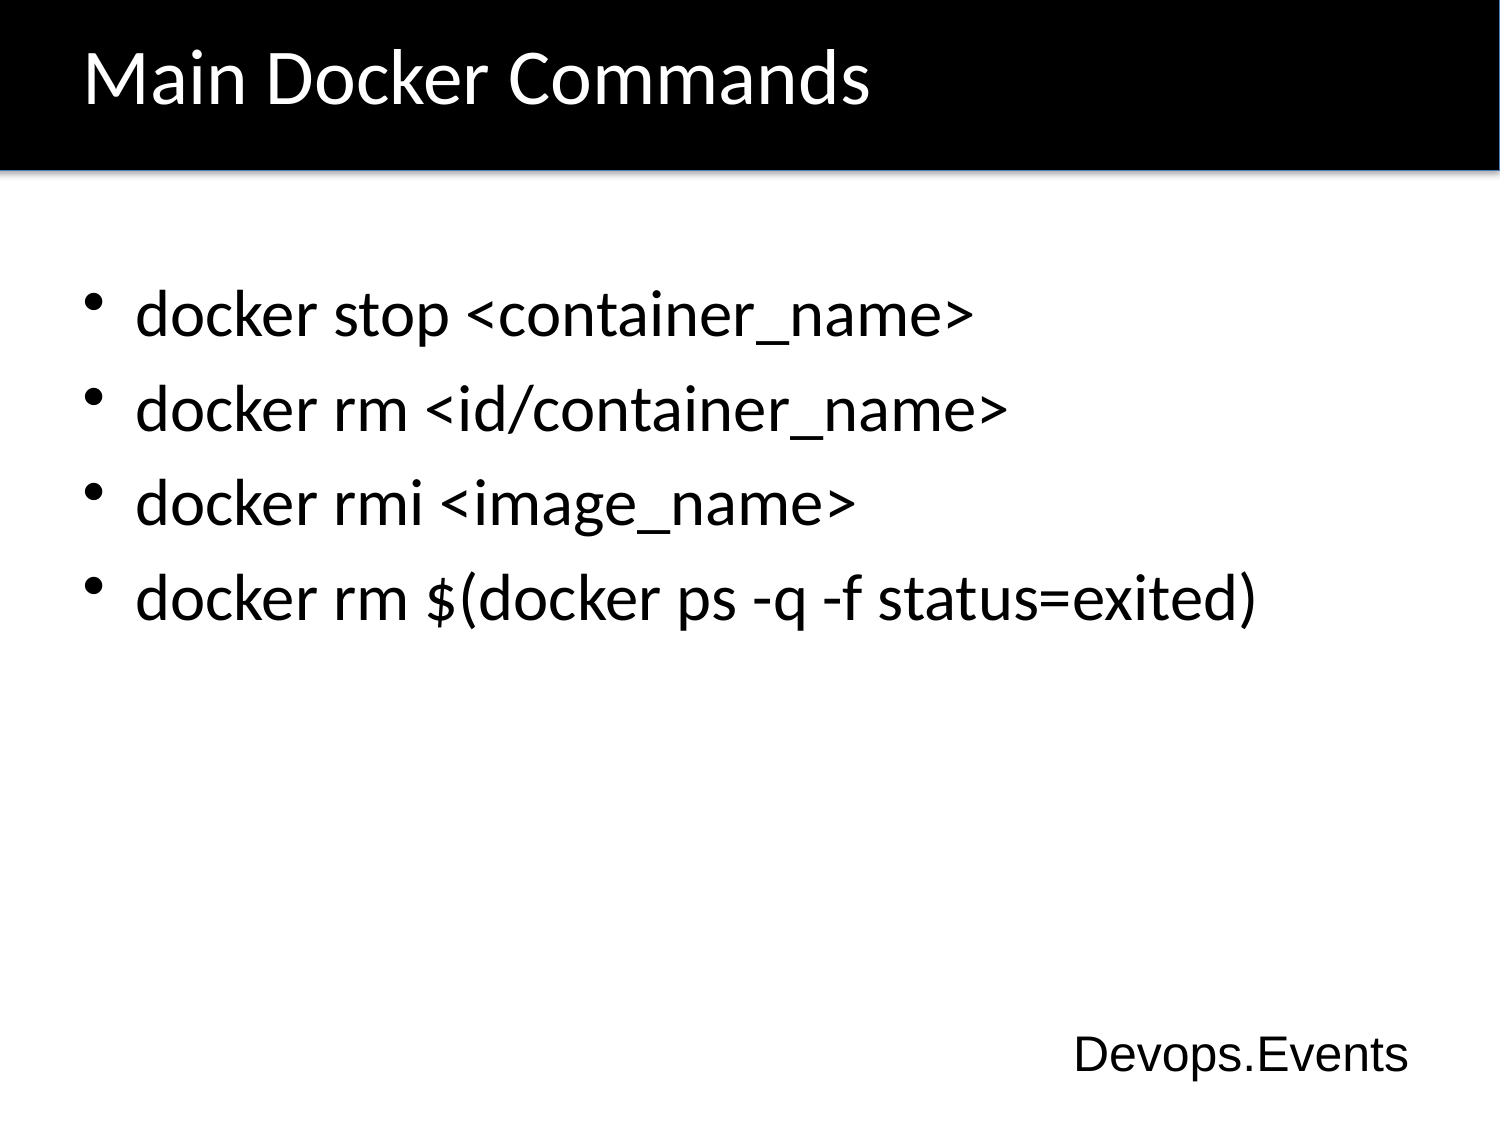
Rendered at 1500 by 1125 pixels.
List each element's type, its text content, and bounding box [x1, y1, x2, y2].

text_box Devops.Events [991, 1013, 1491, 1101]
list docker stop <container_name> docker rm <id/container_name> docker rmi <image_name> docker rm $(docker ps -q -f status=exited) [74, 261, 1426, 1006]
title Main Docker Commands [74, 18, 1426, 129]
text_box [0, 0, 1500, 171]
